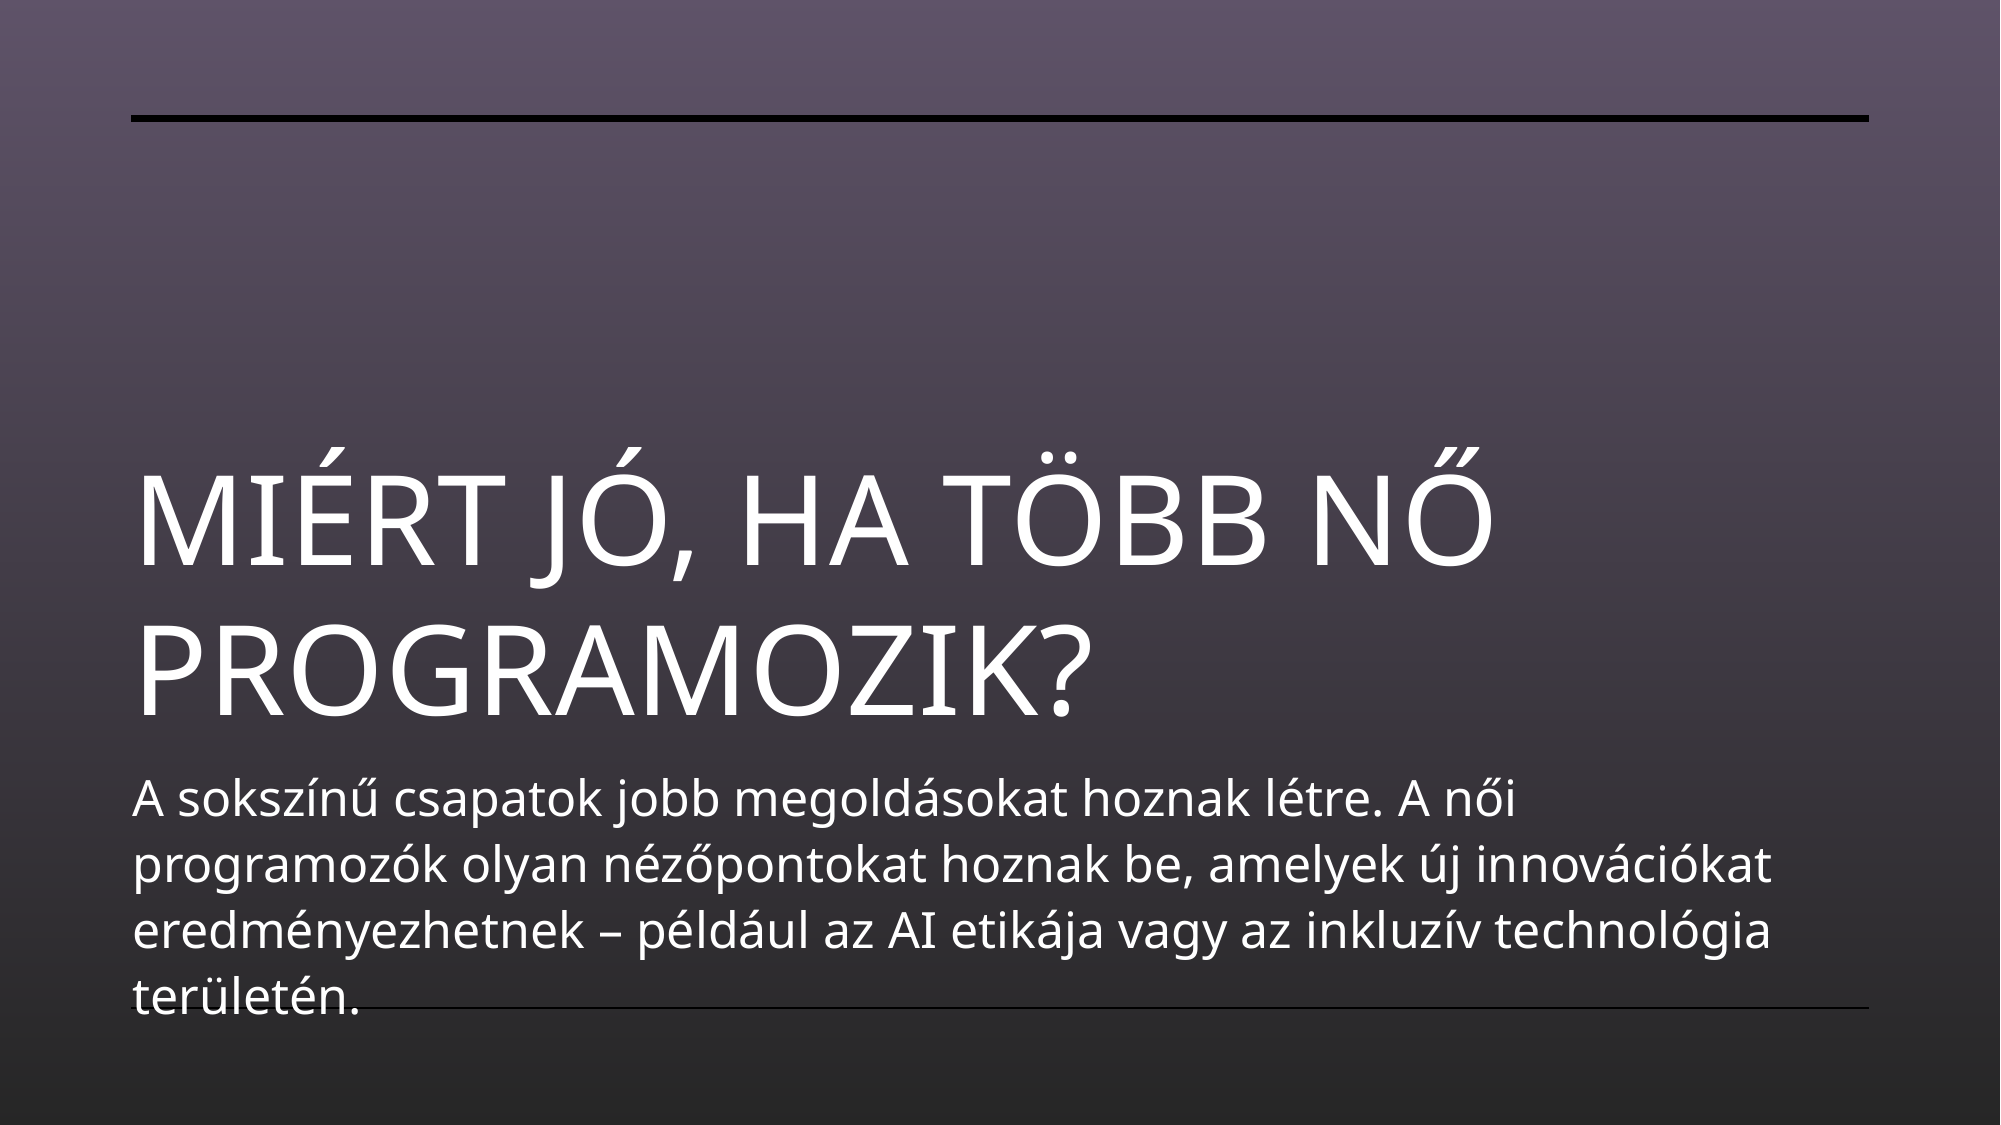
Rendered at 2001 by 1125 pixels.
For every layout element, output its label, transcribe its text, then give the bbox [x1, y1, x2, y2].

list A sokszínű csapatok jobb megoldásokat hoznak létre. A női programozók olyan nézőpontokat hoznak be, amelyek új innovációkat eredményezhetnek – például az AI etikája vagy az inkluzív technológia területén. [117, 752, 1862, 999]
title Miért jó, ha több nő programozik? [117, 280, 1862, 749]
